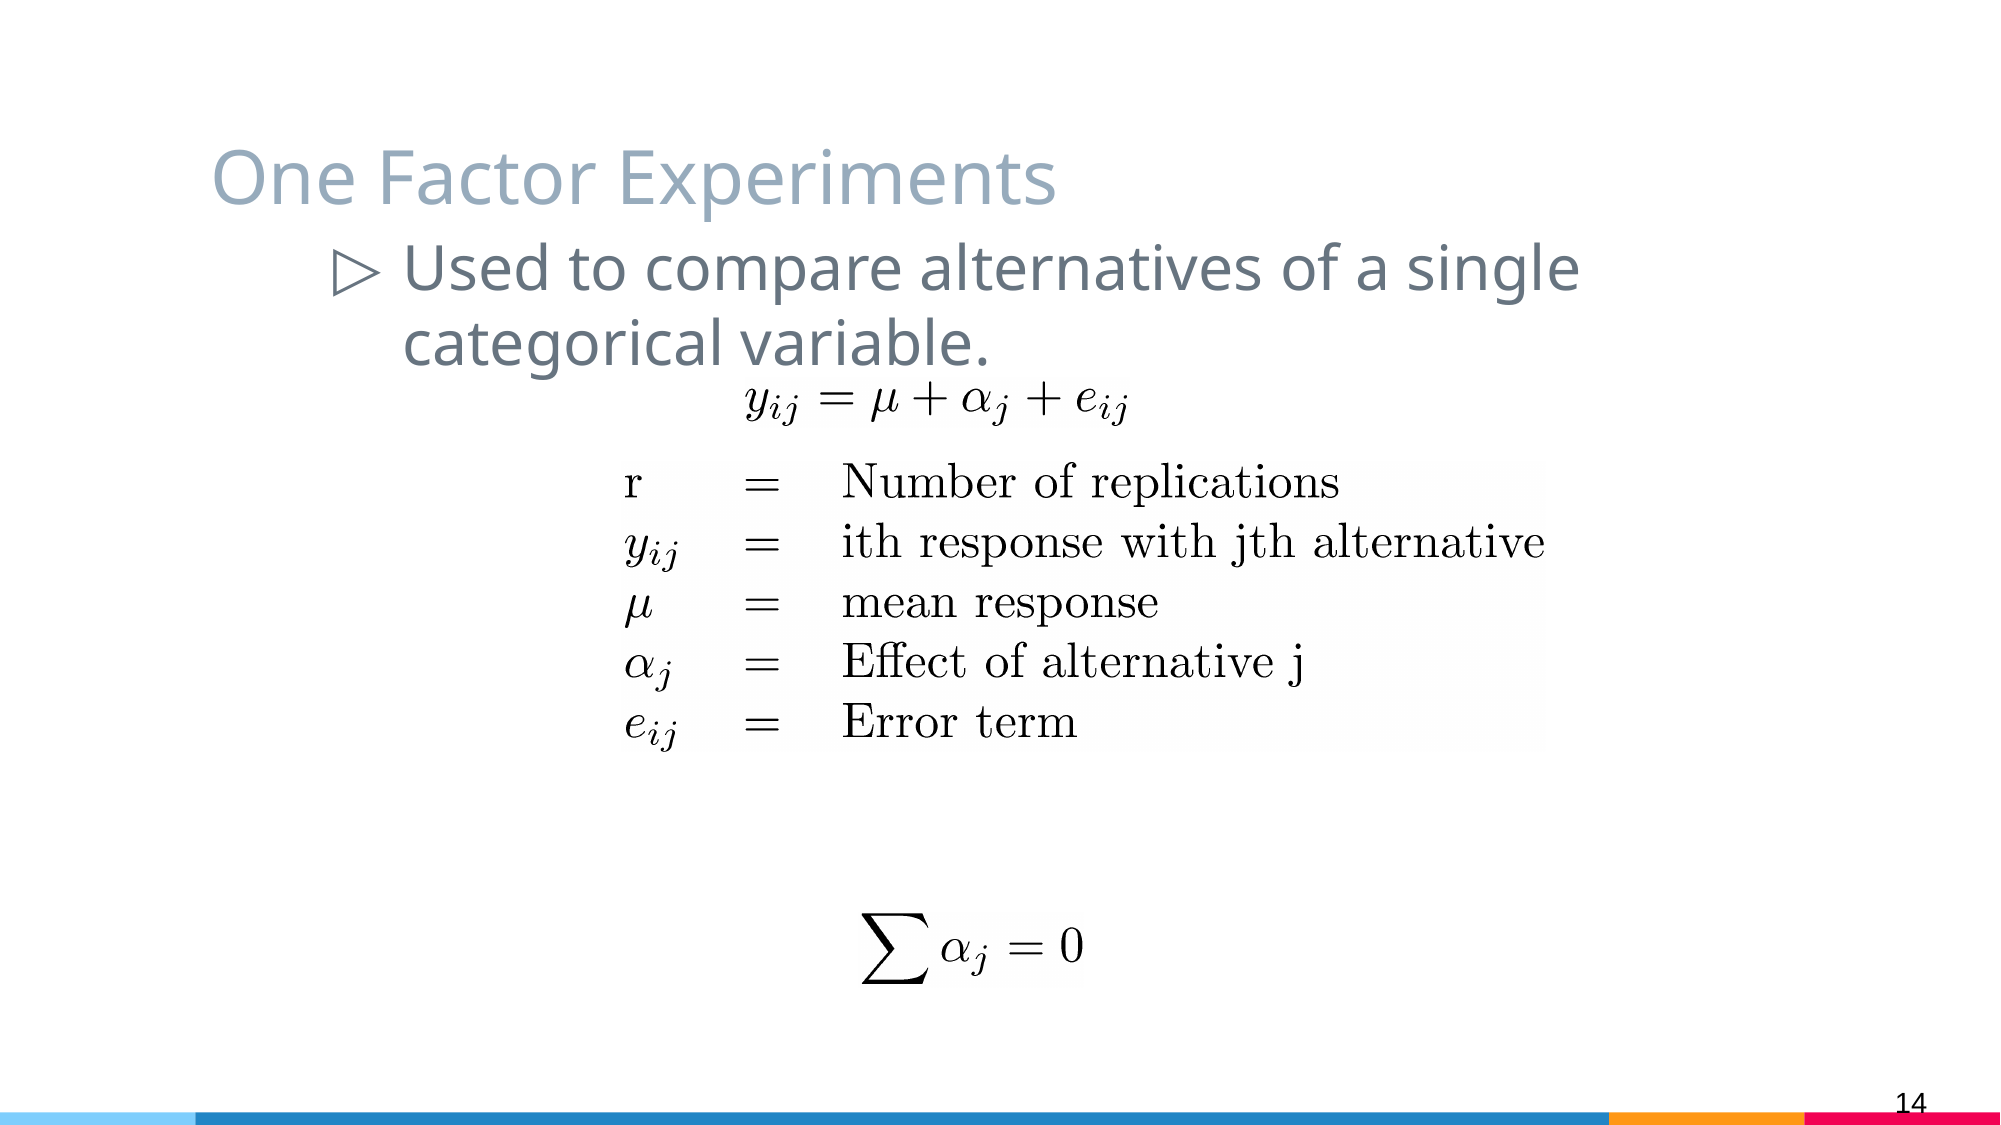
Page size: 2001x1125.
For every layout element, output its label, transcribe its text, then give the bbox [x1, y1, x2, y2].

picture [858, 912, 1084, 988]
picture [620, 461, 1547, 752]
list Used to compare alternatives of a single categorical variable. [312, 212, 1676, 1002]
title One Factor Experiments [195, 47, 1802, 236]
picture [744, 377, 1131, 428]
